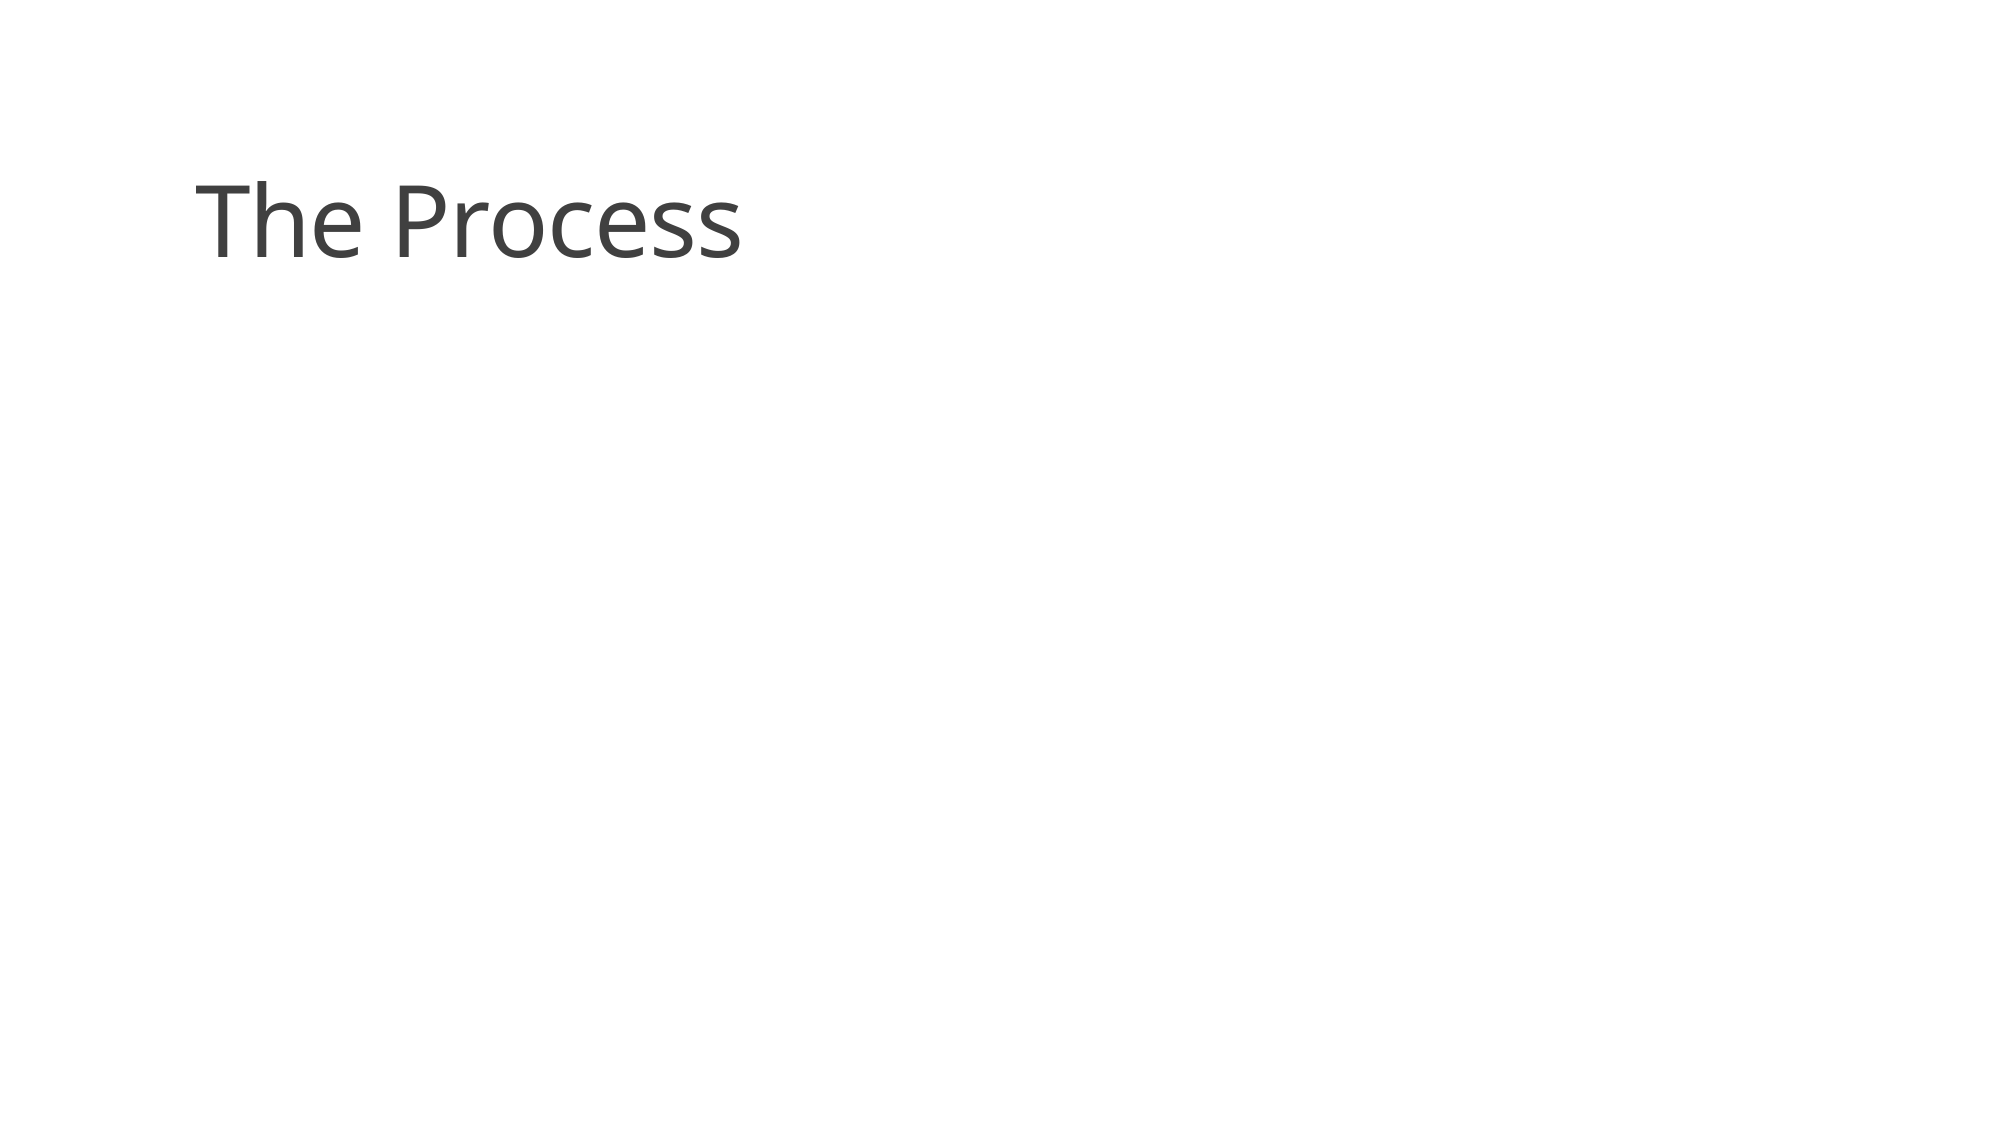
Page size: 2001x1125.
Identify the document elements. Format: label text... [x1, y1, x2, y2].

title The Process [180, 47, 1830, 285]
